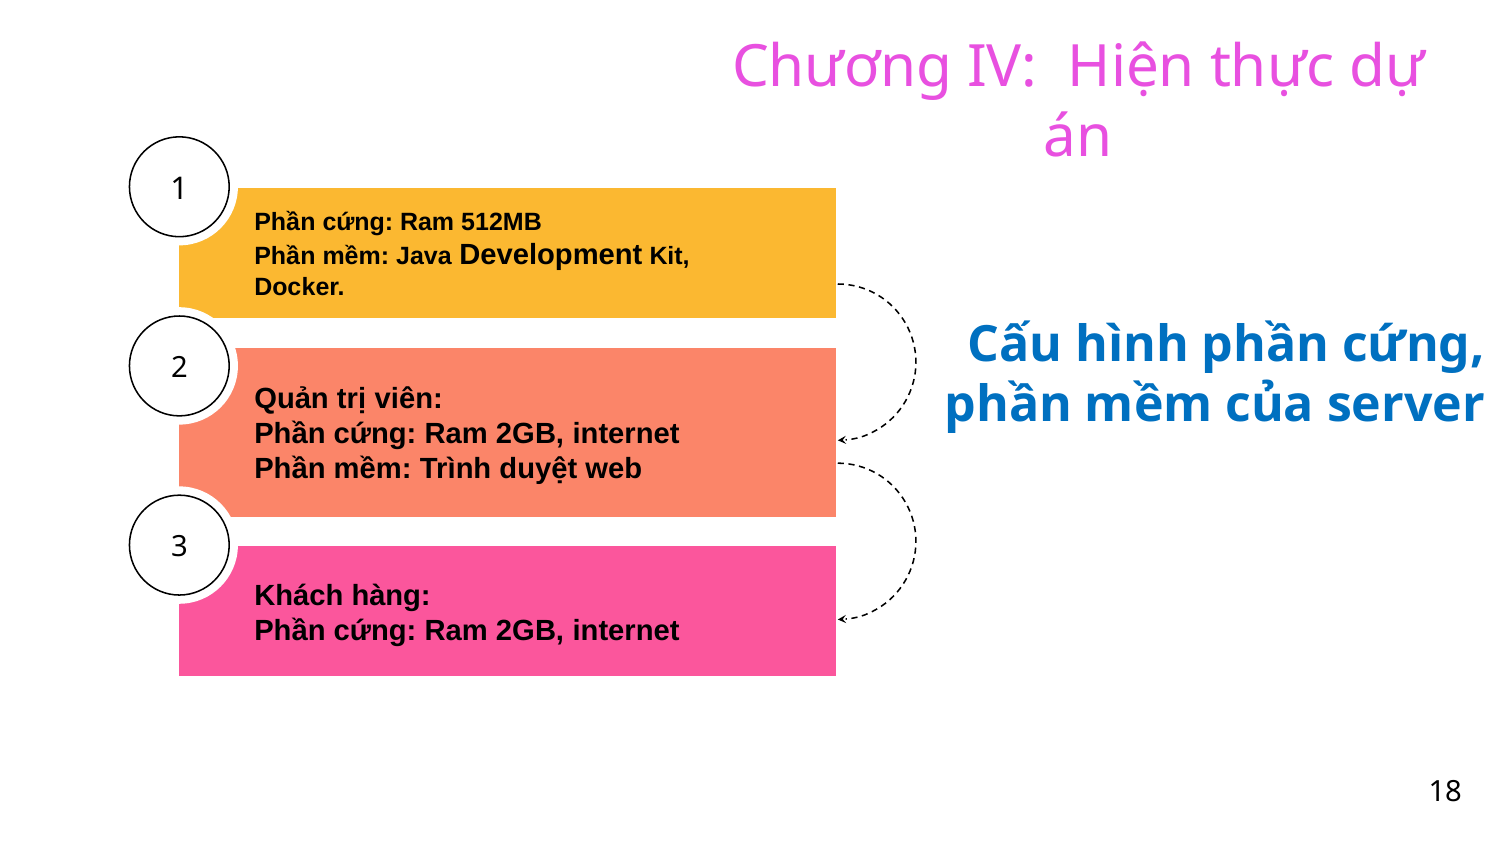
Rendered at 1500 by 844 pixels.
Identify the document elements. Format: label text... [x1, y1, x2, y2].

text_box [837, 283, 915, 444]
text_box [120, 127, 239, 246]
text_box 18 [1413, 764, 1478, 815]
text_box Khách hàng: Phần cứng: Ram 2GB, internet [179, 546, 836, 677]
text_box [120, 486, 239, 604]
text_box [120, 306, 239, 425]
text_box Cấu hình phần cứng, phần mềm của server [915, 301, 1500, 441]
text_box Phần cứng: Ram 512MB Phần mềm: Java Development Kit, Docker. [179, 187, 836, 319]
text_box Chương IV: Hiện thực dự án [676, 27, 1481, 168]
text_box [837, 463, 917, 624]
text_box Quản trị viên: Phần cứng: Ram 2GB, internet Phần mềm: Trình duyệt web [179, 347, 836, 517]
